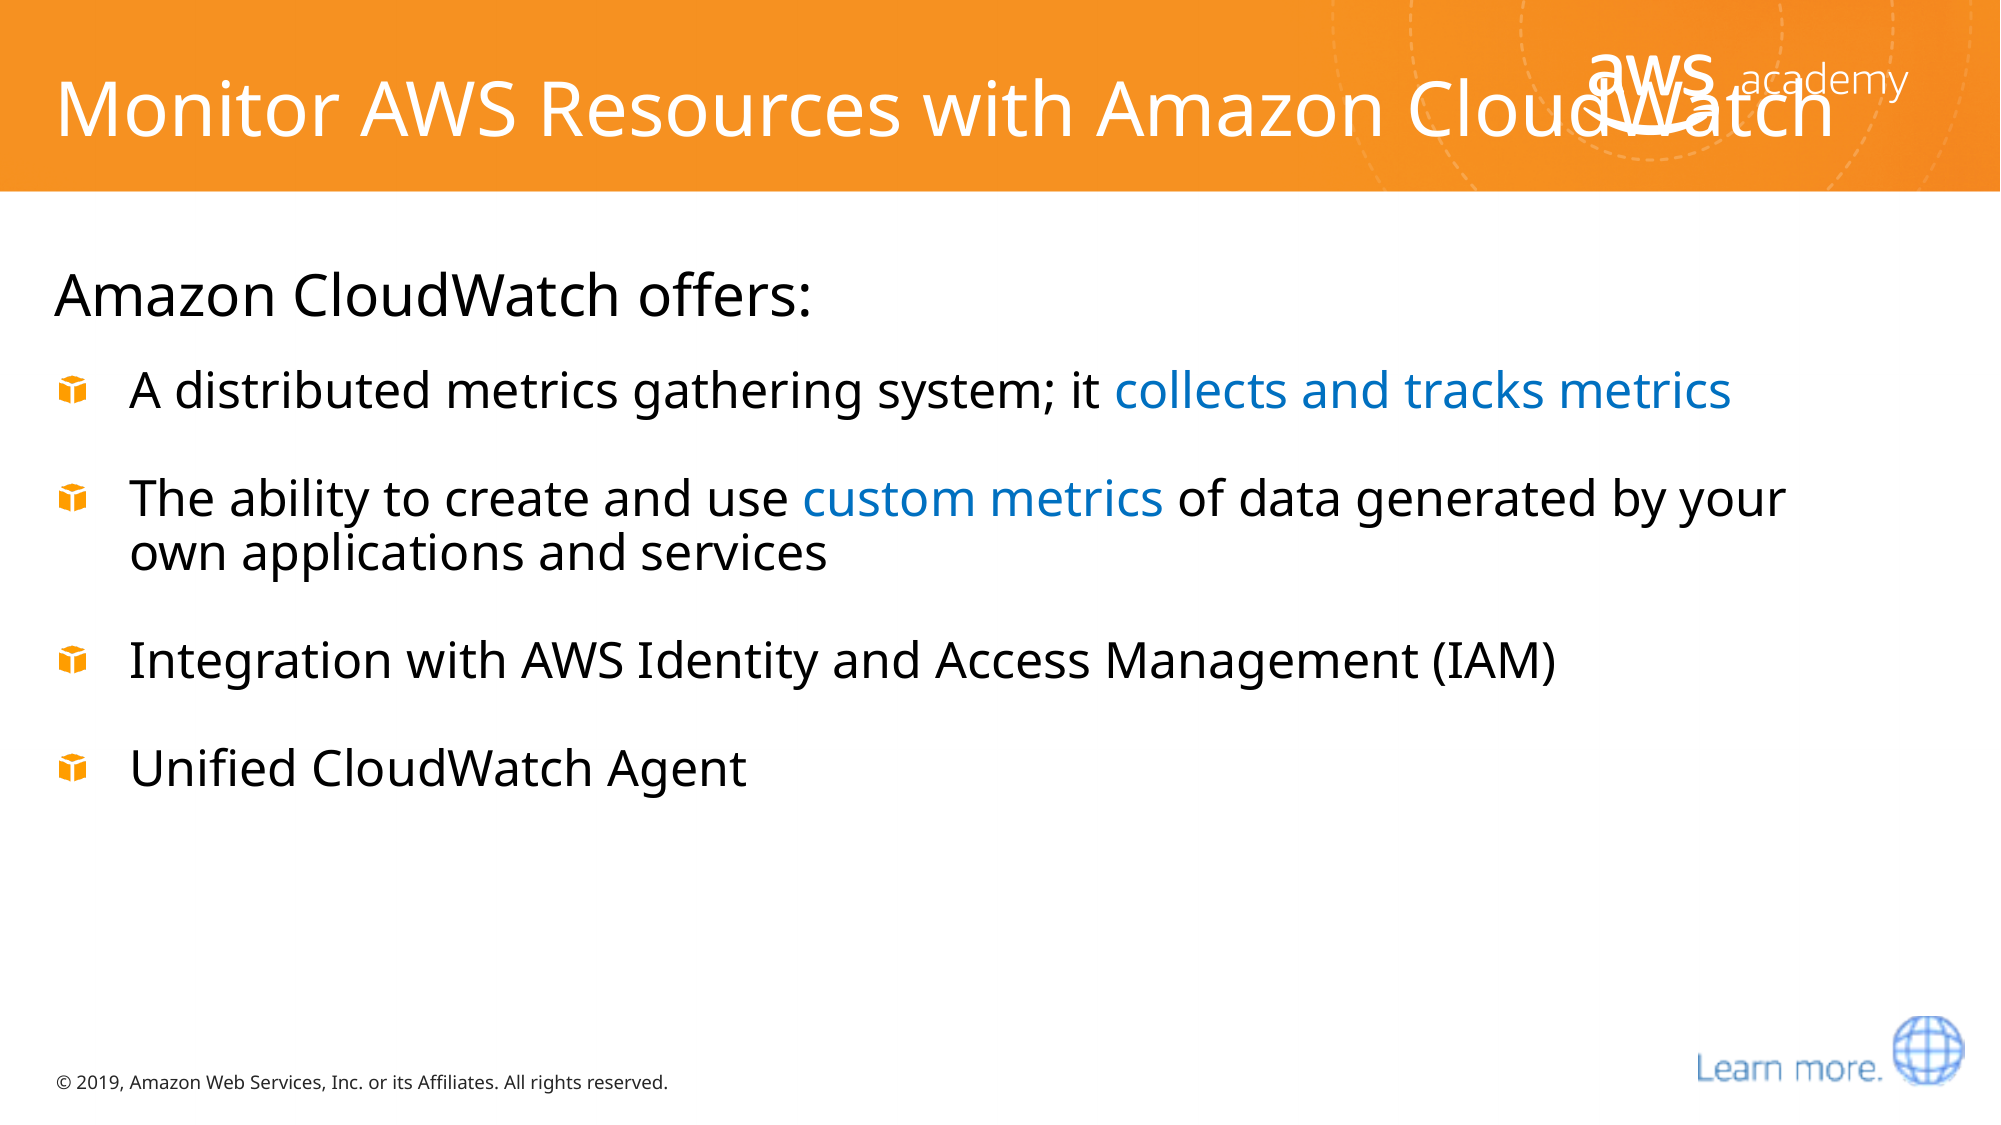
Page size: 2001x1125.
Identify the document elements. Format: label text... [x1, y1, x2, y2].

list Amazon CloudWatch offers: A distributed metrics gathering system; it collects and tracks metrics The ability to create and use custom metrics of data generated by your own applications and services Integration with AWS Identity and Access Management (IAM) Unified CloudWatch Agent [39, 236, 1900, 1043]
picture [0, 0, 2000, 1125]
title Monitor AWS Resources with Amazon CloudWatch [39, 25, 1863, 198]
